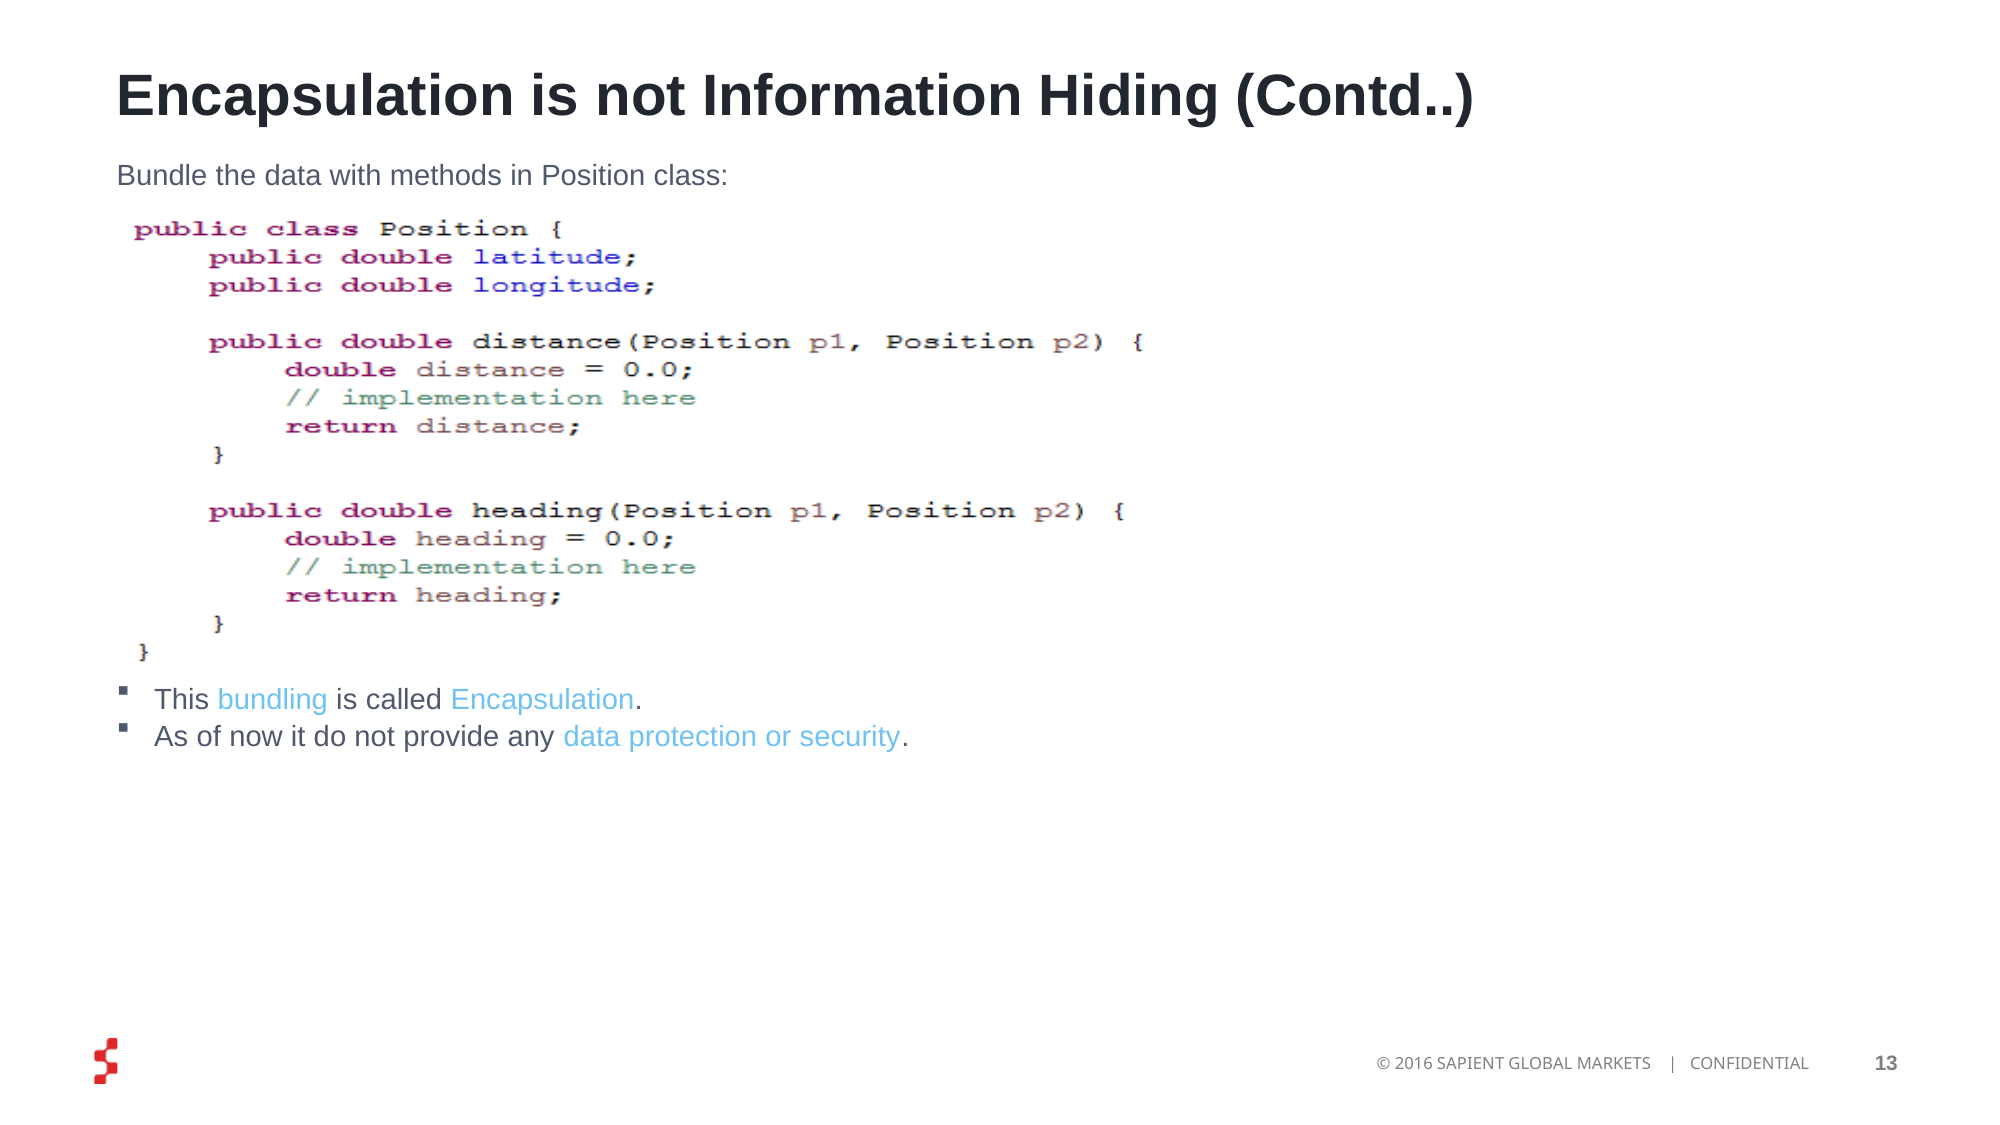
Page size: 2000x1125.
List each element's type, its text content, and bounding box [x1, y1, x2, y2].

list Bundle the data with methods in Position class: This bundling is called Encapsulation. As of now it do not provide any data protection or security. [116, 162, 1967, 1038]
picture [132, 209, 1182, 663]
title Encapsulation is not Information Hiding (Contd..) [116, 50, 1967, 162]
